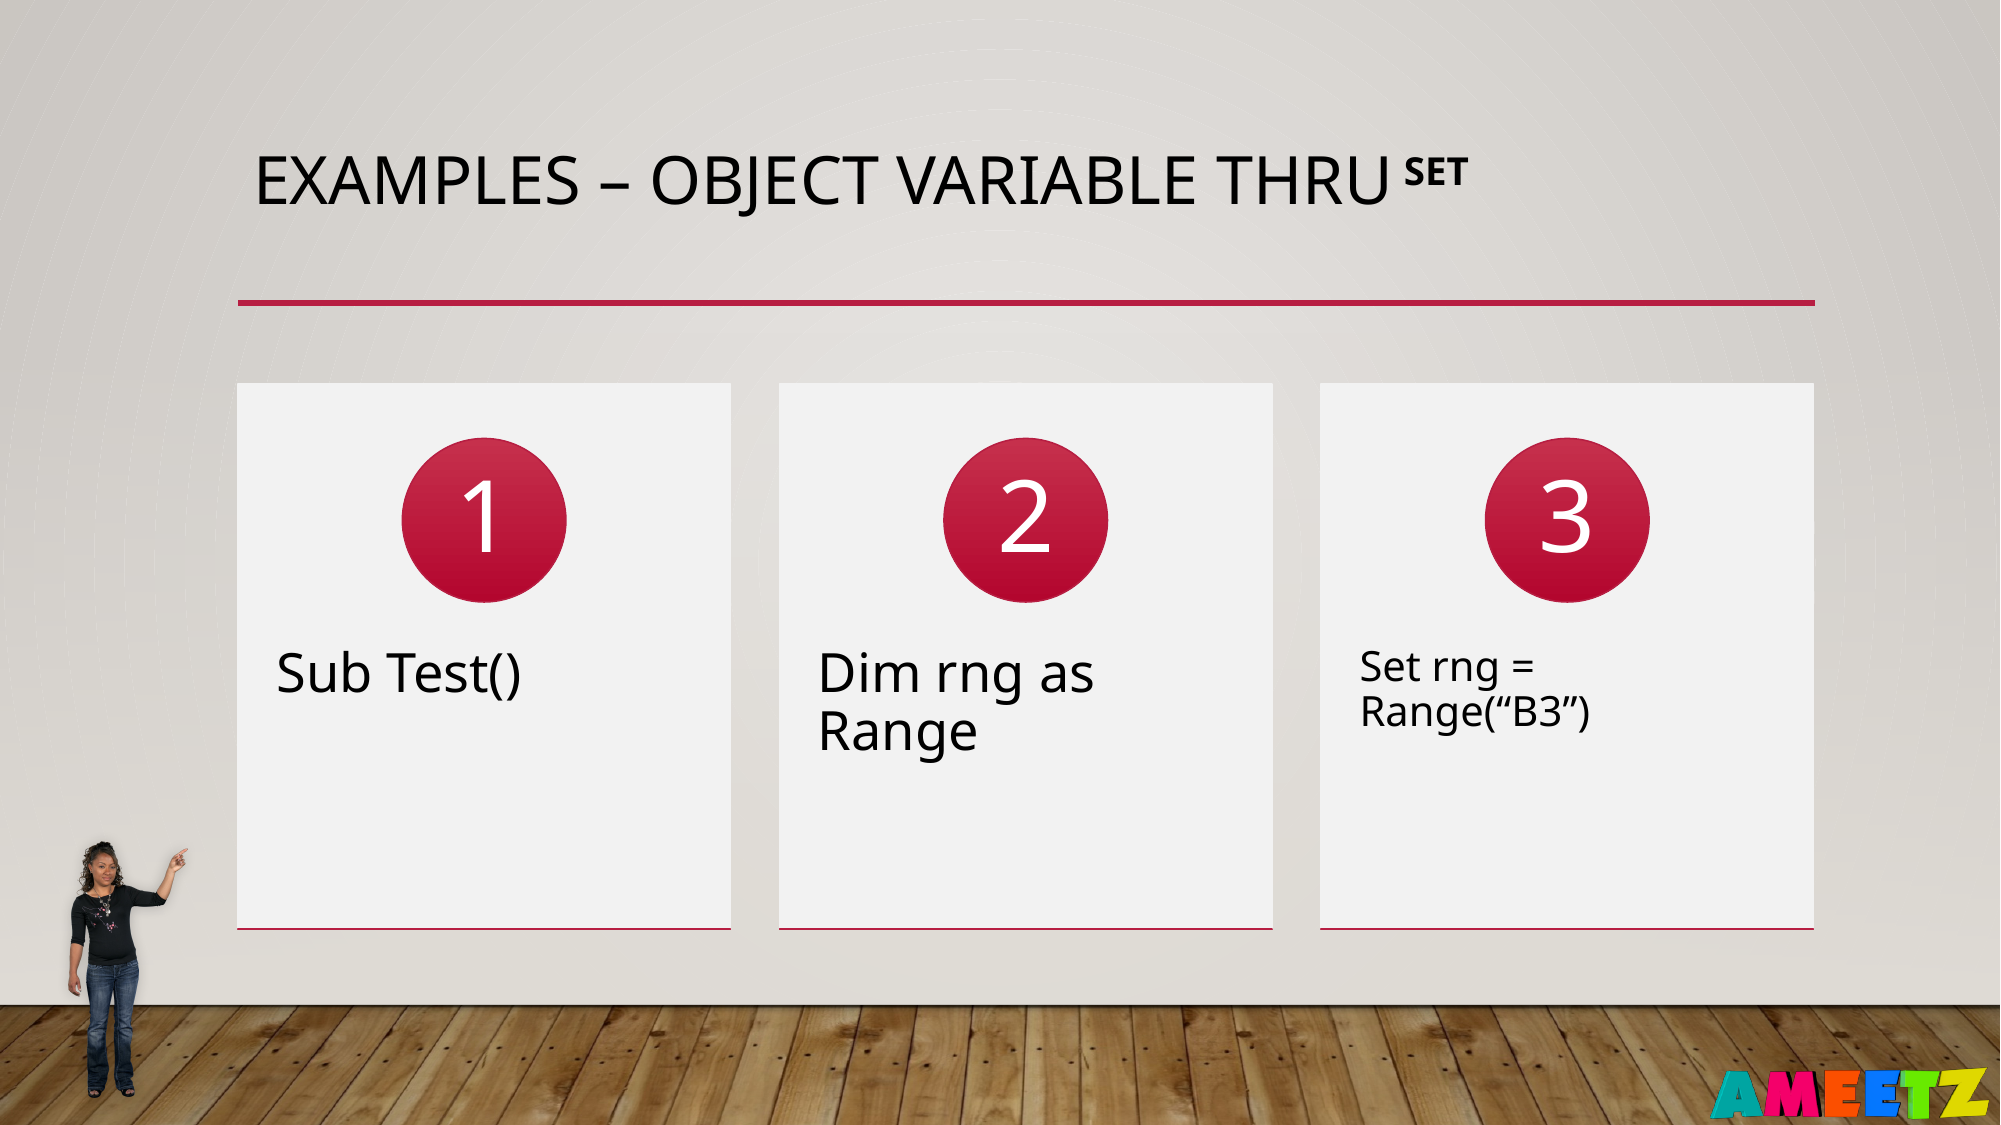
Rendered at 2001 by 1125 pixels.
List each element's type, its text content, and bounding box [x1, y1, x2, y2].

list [237, 383, 1814, 930]
title Examples – Object Variable THRU set [238, 131, 1814, 305]
picture [0, 841, 2001, 1125]
